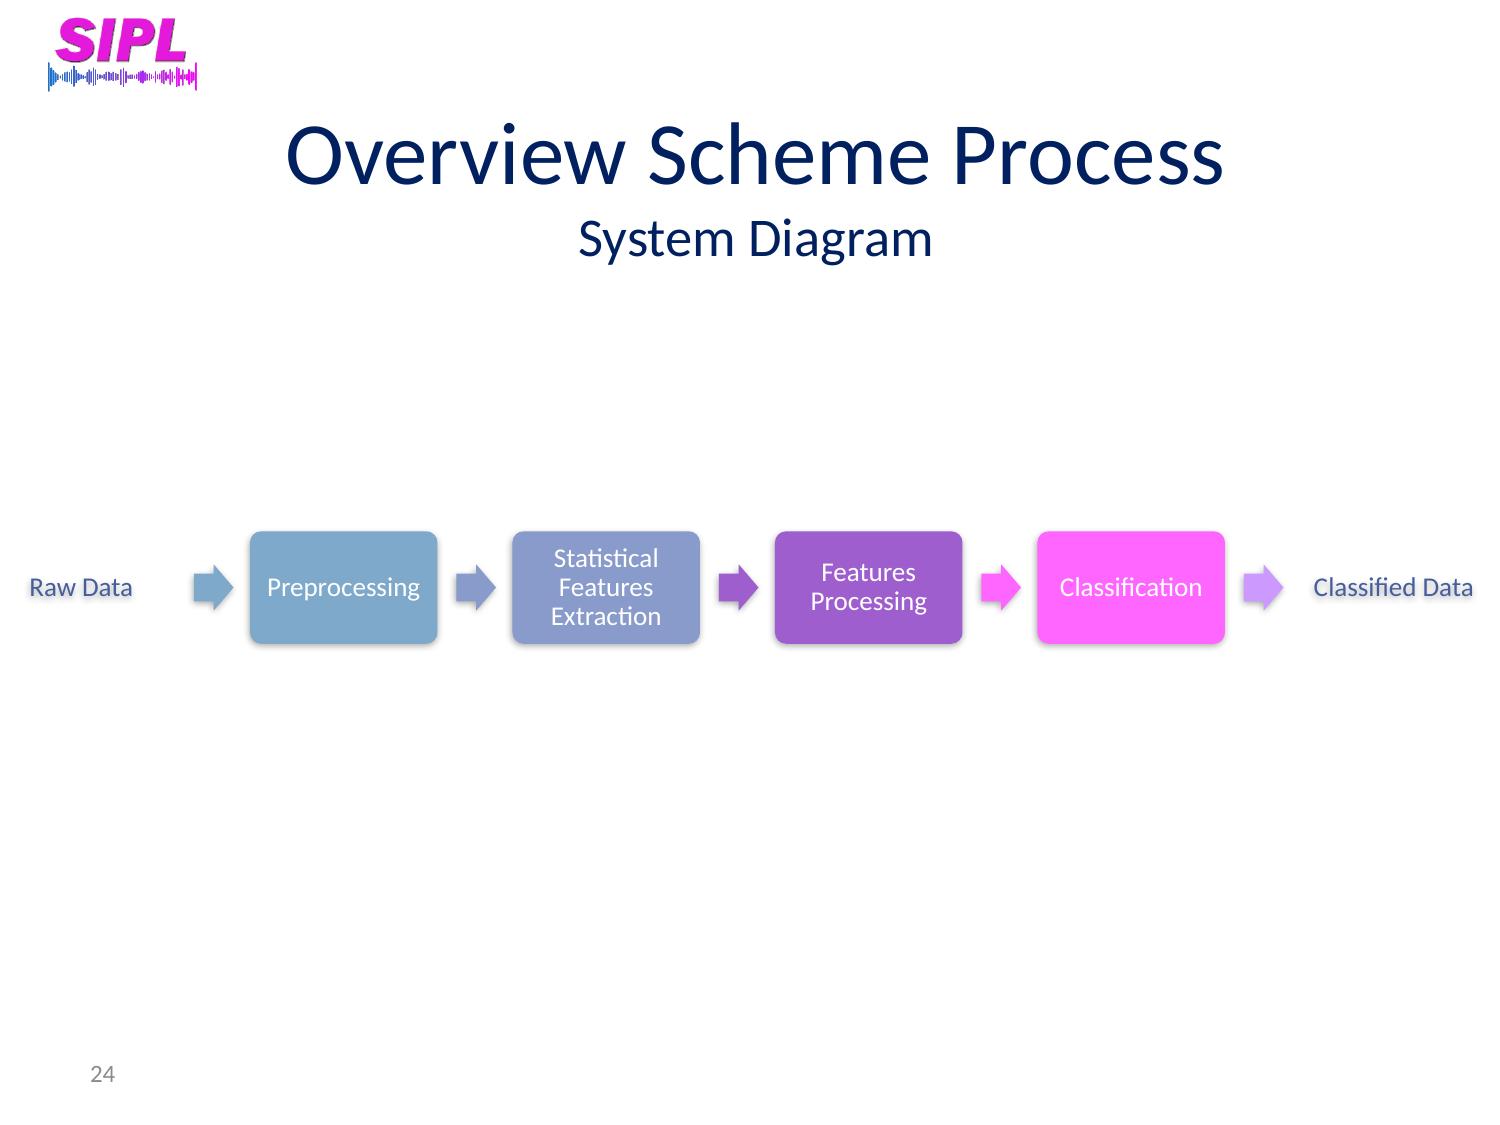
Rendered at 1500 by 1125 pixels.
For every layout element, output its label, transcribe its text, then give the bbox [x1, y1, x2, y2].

text_box [718, 564, 759, 611]
title Overview Scheme Process System Diagram [81, 87, 1432, 275]
text_box Raw Data [0, 531, 175, 644]
text_box Features Processing [774, 531, 963, 644]
text_box Classified Data [1299, 531, 1488, 644]
text_box [193, 564, 234, 611]
text_box Preprocessing [249, 531, 438, 644]
slide_number 24 [75, 1042, 425, 1103]
text_box Classification [1037, 531, 1225, 644]
text_box [981, 564, 1022, 611]
picture [37, 12, 203, 94]
text_box [1243, 564, 1284, 611]
text_box [456, 564, 497, 611]
text_box Statistical Features Extraction [512, 531, 700, 644]
